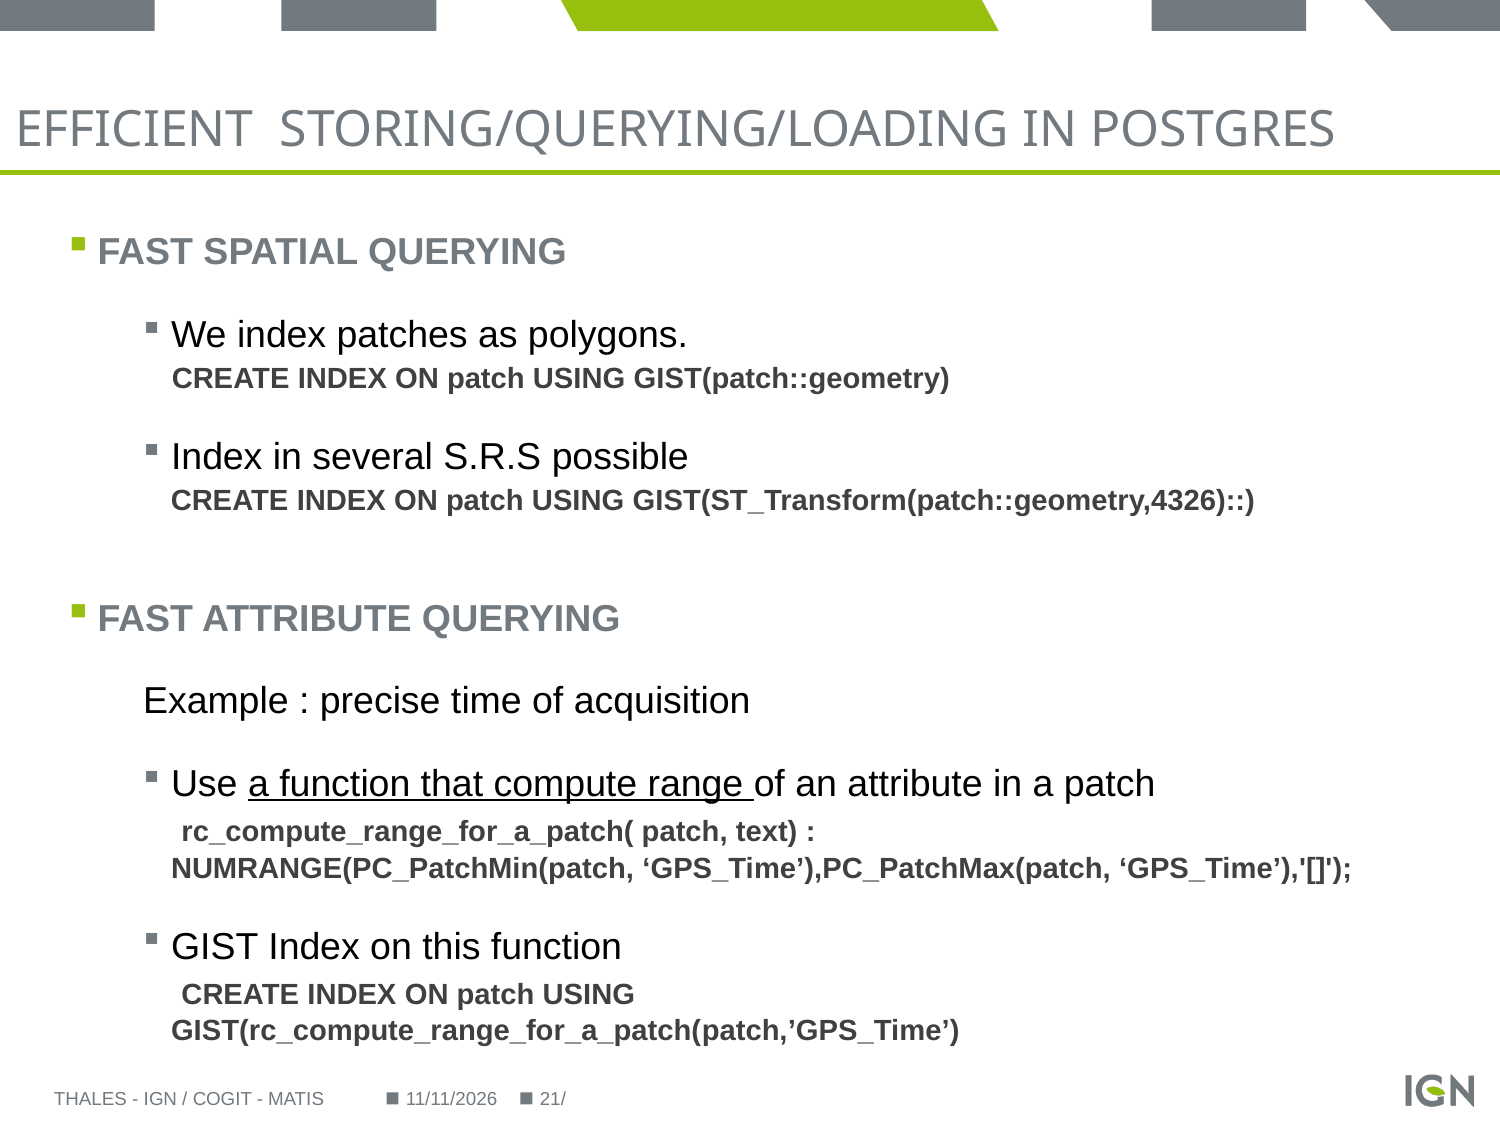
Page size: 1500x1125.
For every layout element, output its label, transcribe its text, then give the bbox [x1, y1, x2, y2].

list FAST SPATIAL querying We index patches as polygons. CREATE INDEX ON patch USING GIST(patch::geometry) Index in several S.R.S possible CREATE INDEX ON patch USING GIST(ST_Transform(patch::geometry,4326)::) FAST Attribute querying Example : precise time of acquisition Use a function that compute range of an attribute in a patch rc_compute_range_for_a_patch( patch, text) : NUMRANGE(PC_PatchMin(patch, ‘GPS_Time’),PC_PatchMax(patch, ‘GPS_Time’),'[]'); GIST Index on this function CREATE INDEX ON patch USING GIST(rc_compute_range_for_a_patch(patch,’GPS_Time’) [53, 219, 1425, 1114]
slide_number 21/ [524, 1067, 875, 1125]
footer Thales - IGN / COGIT - MATIS [39, 1067, 387, 1125]
picture [1425, 1074, 1475, 1109]
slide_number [390, 1067, 524, 1125]
title efficient storing/querying/Loading in postgres [0, 80, 1500, 173]
